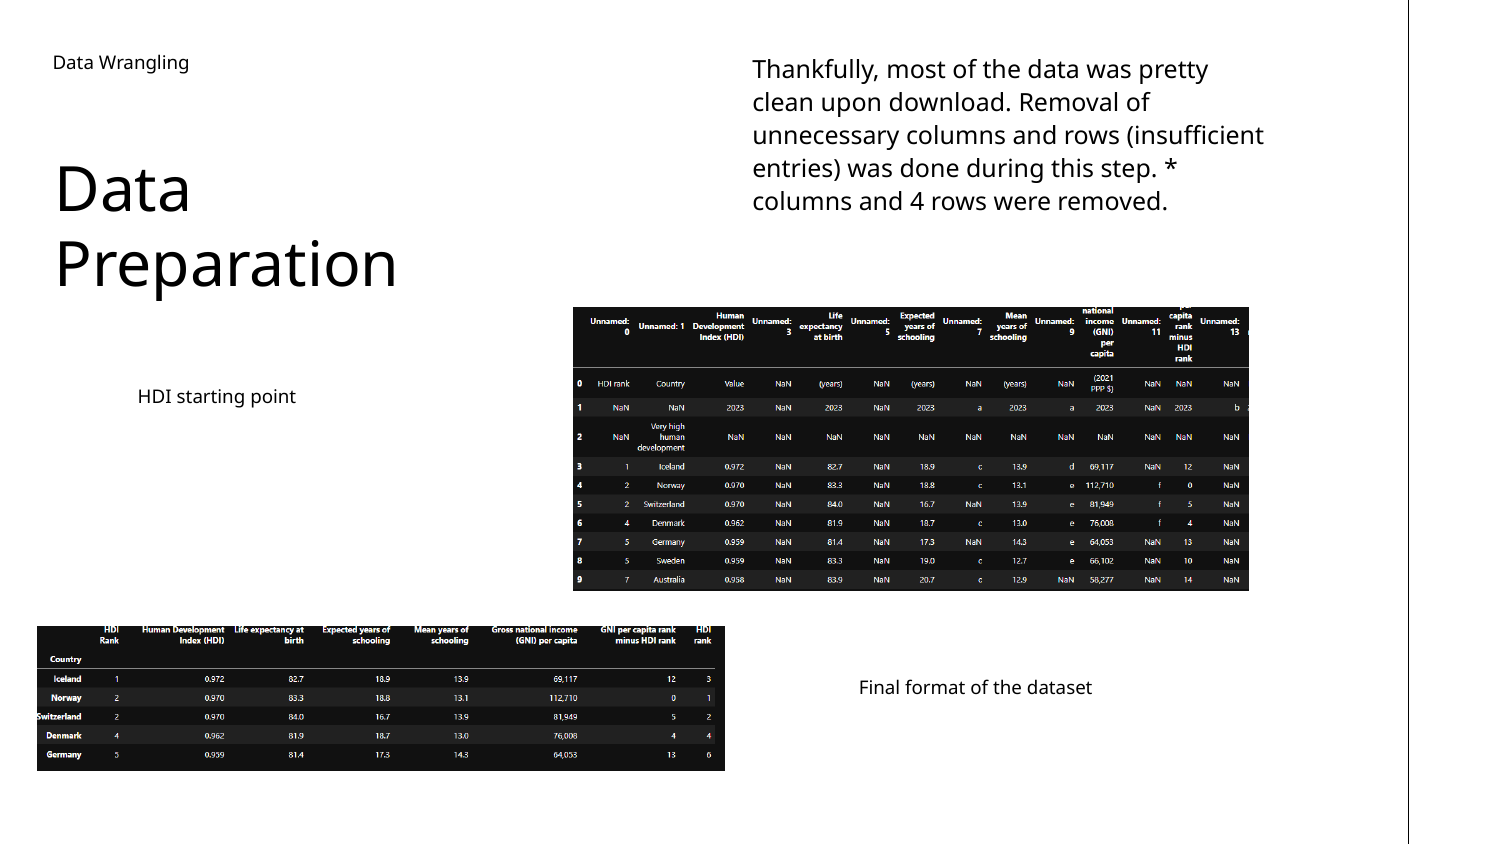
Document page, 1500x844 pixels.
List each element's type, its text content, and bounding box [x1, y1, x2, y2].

picture [37, 625, 725, 772]
title Data Preparation [39, 134, 555, 302]
text_box Final format of the dataset [843, 660, 1166, 734]
text_box HDI starting point [122, 369, 493, 465]
picture [572, 307, 1249, 591]
list Thankfully, most of the data was pretty clean upon download. Removal of unnecessary columns and rows (insufficient entries) was done during this step. * columns and 4 rows were removed. [737, 36, 1282, 231]
title Data Wrangling [37, 36, 374, 85]
